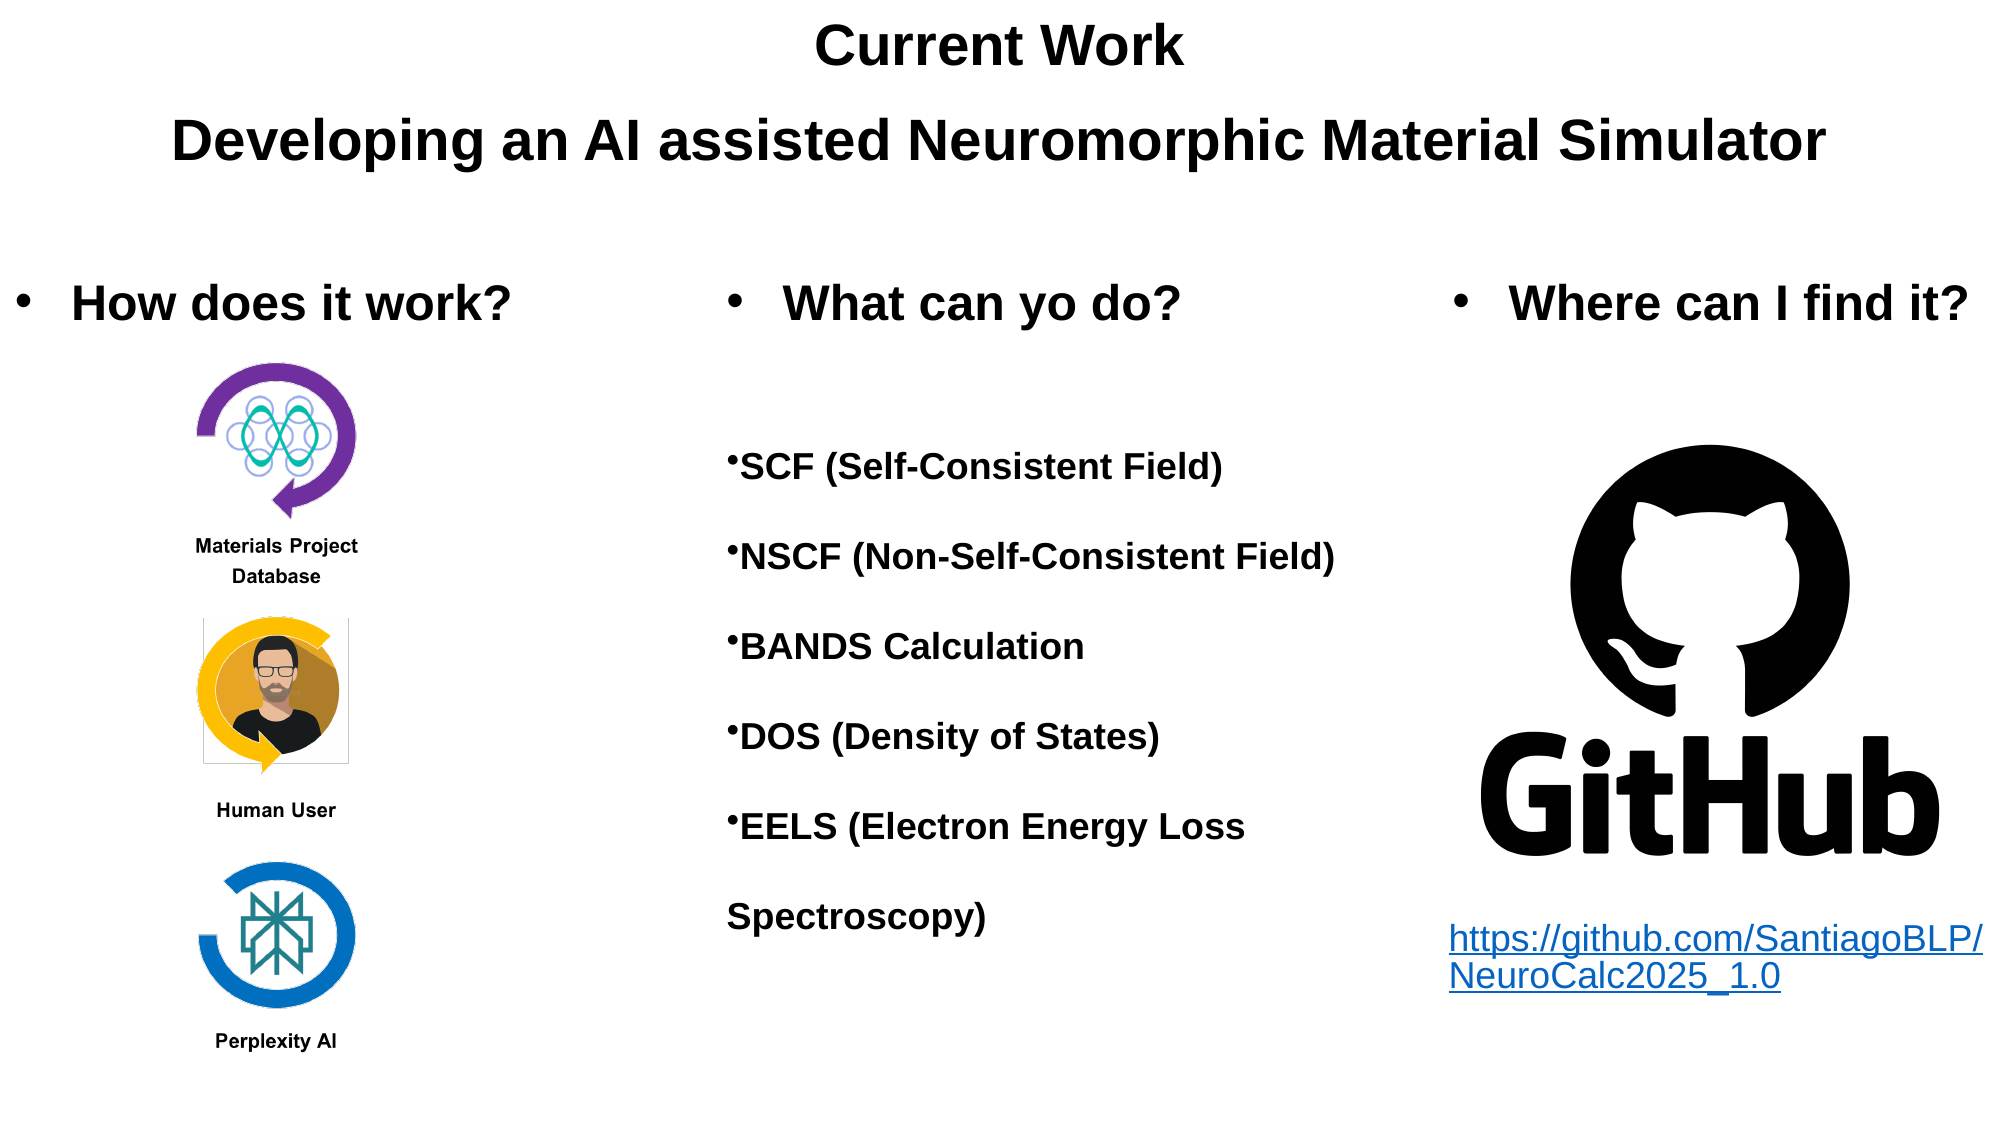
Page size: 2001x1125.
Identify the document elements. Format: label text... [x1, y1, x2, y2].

picture [173, 861, 378, 1081]
picture [1333, 438, 2000, 862]
text_box Where can I find it? [1437, 263, 2000, 339]
text_box https://github.com/SantiagoBLP/NeuroCalc2025_1.0 [1433, 906, 2000, 966]
text_box How does it work? [0, 263, 563, 339]
text_box What can yo do? [711, 263, 1275, 339]
text_box Current Work Developing an AI assisted Neuromorphic Material Simulator [0, 0, 2000, 180]
text_box SCF (Self-Consistent Field) NSCF (Non-Self-Consistent Field) BANDS Calculation DOS (Density of States) EELS (Electron Energy Loss Spectroscopy) [711, 389, 1490, 945]
picture [173, 616, 379, 850]
picture [173, 362, 379, 601]
